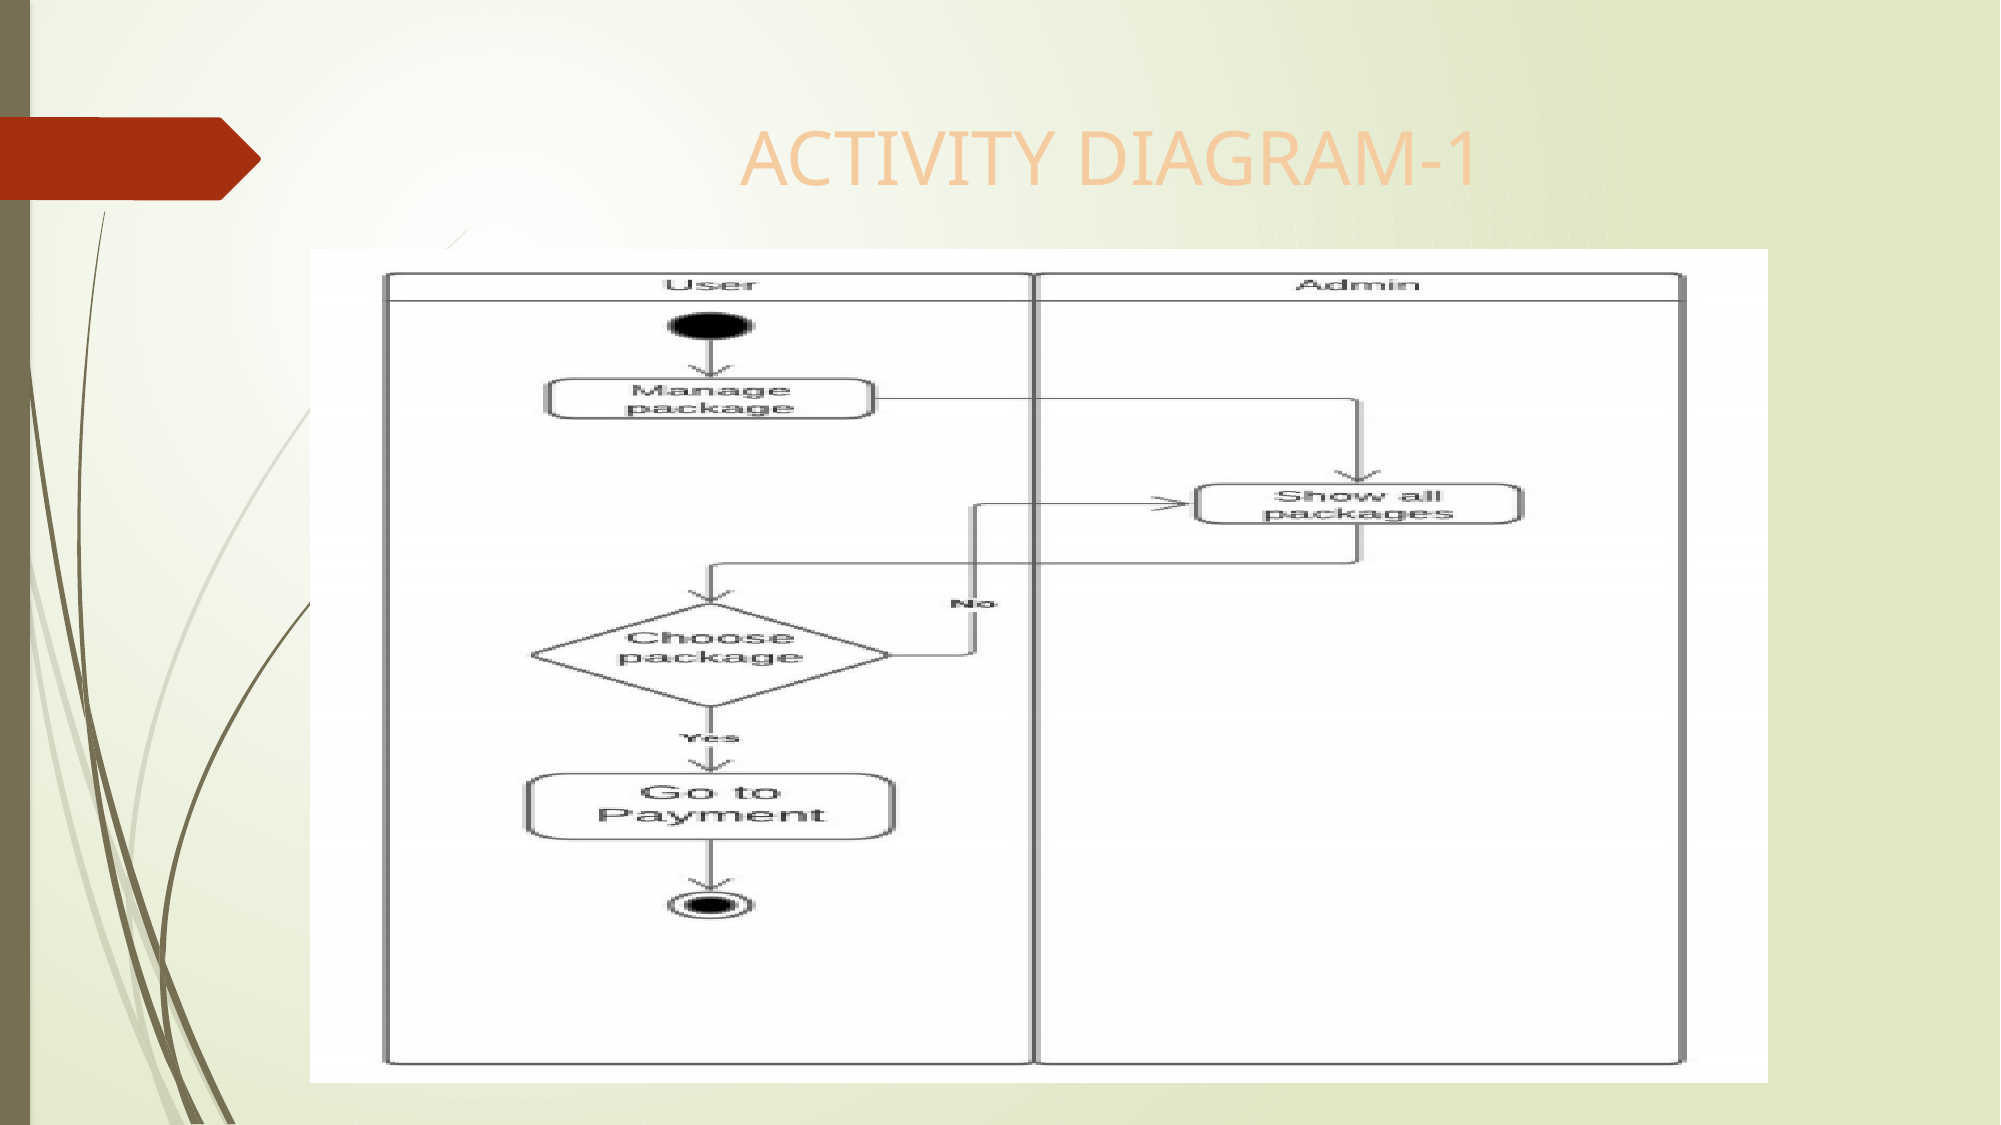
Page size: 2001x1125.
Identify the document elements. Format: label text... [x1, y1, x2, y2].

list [310, 249, 1768, 1083]
title ACTIVITY DIAGRAM-1 [425, 102, 1888, 227]
